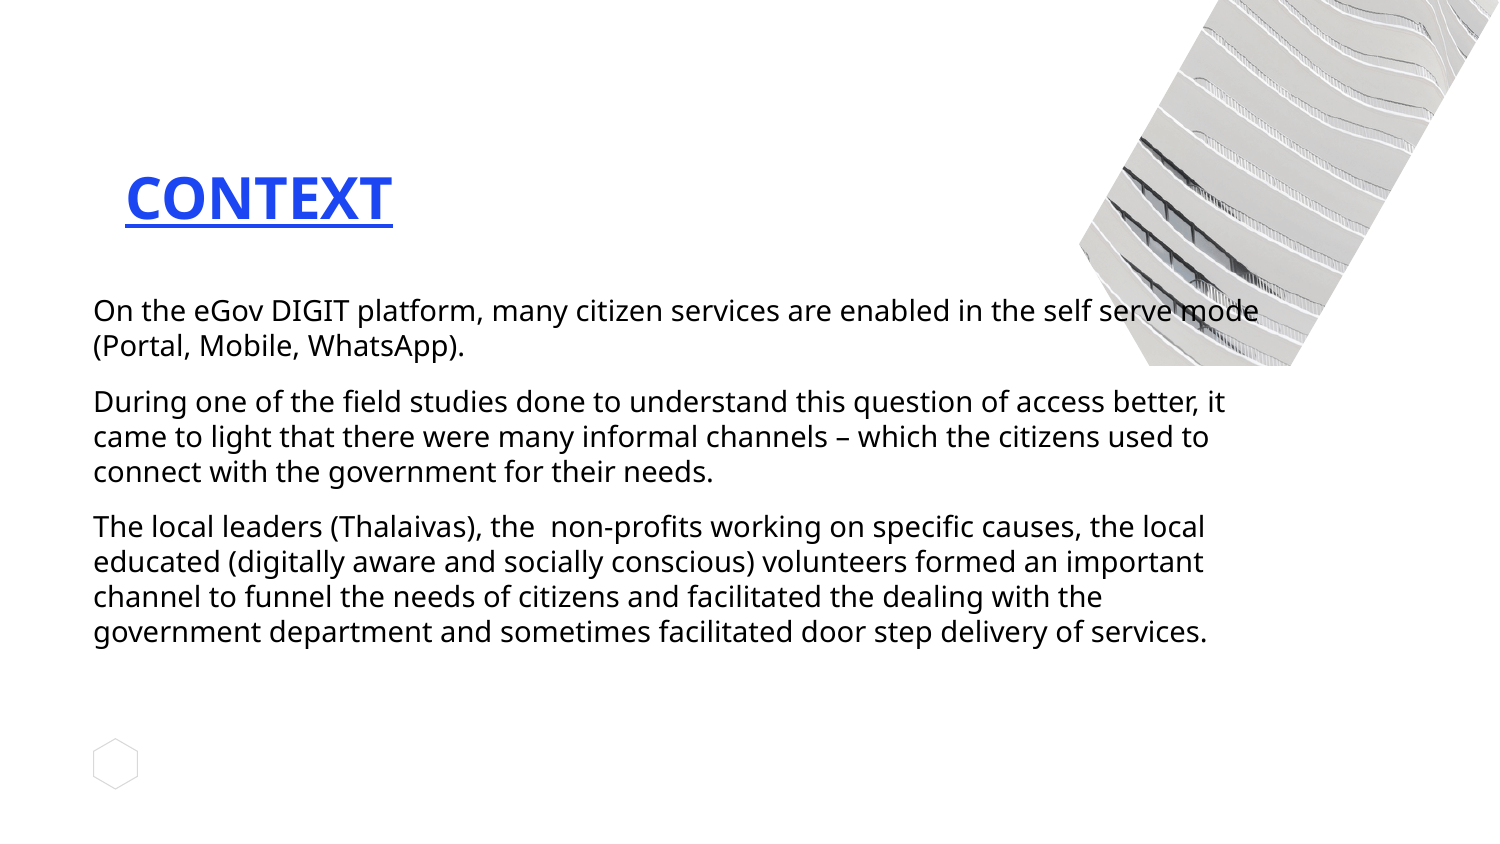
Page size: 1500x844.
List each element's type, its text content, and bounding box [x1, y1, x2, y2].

list On the eGov DIGIT platform, many citizen services are enabled in the self serve mode (Portal, Mobile, WhatsApp). During one of the field studies done to understand this question of access better, it came to light that there were many informal channels – which the citizens used to connect with the government for their needs. The local leaders (Thalaivas), the non-profits working on specific causes, the local educated (digitally aware and socially conscious) volunteers formed an important channel to funnel the needs of citizens and facilitated the dealing with the government department and sometimes facilitated door step delivery of services. [93, 292, 1265, 529]
slide_number [83, 749, 147, 778]
picture [1079, 0, 1499, 366]
title CONTEXt [125, 93, 750, 232]
